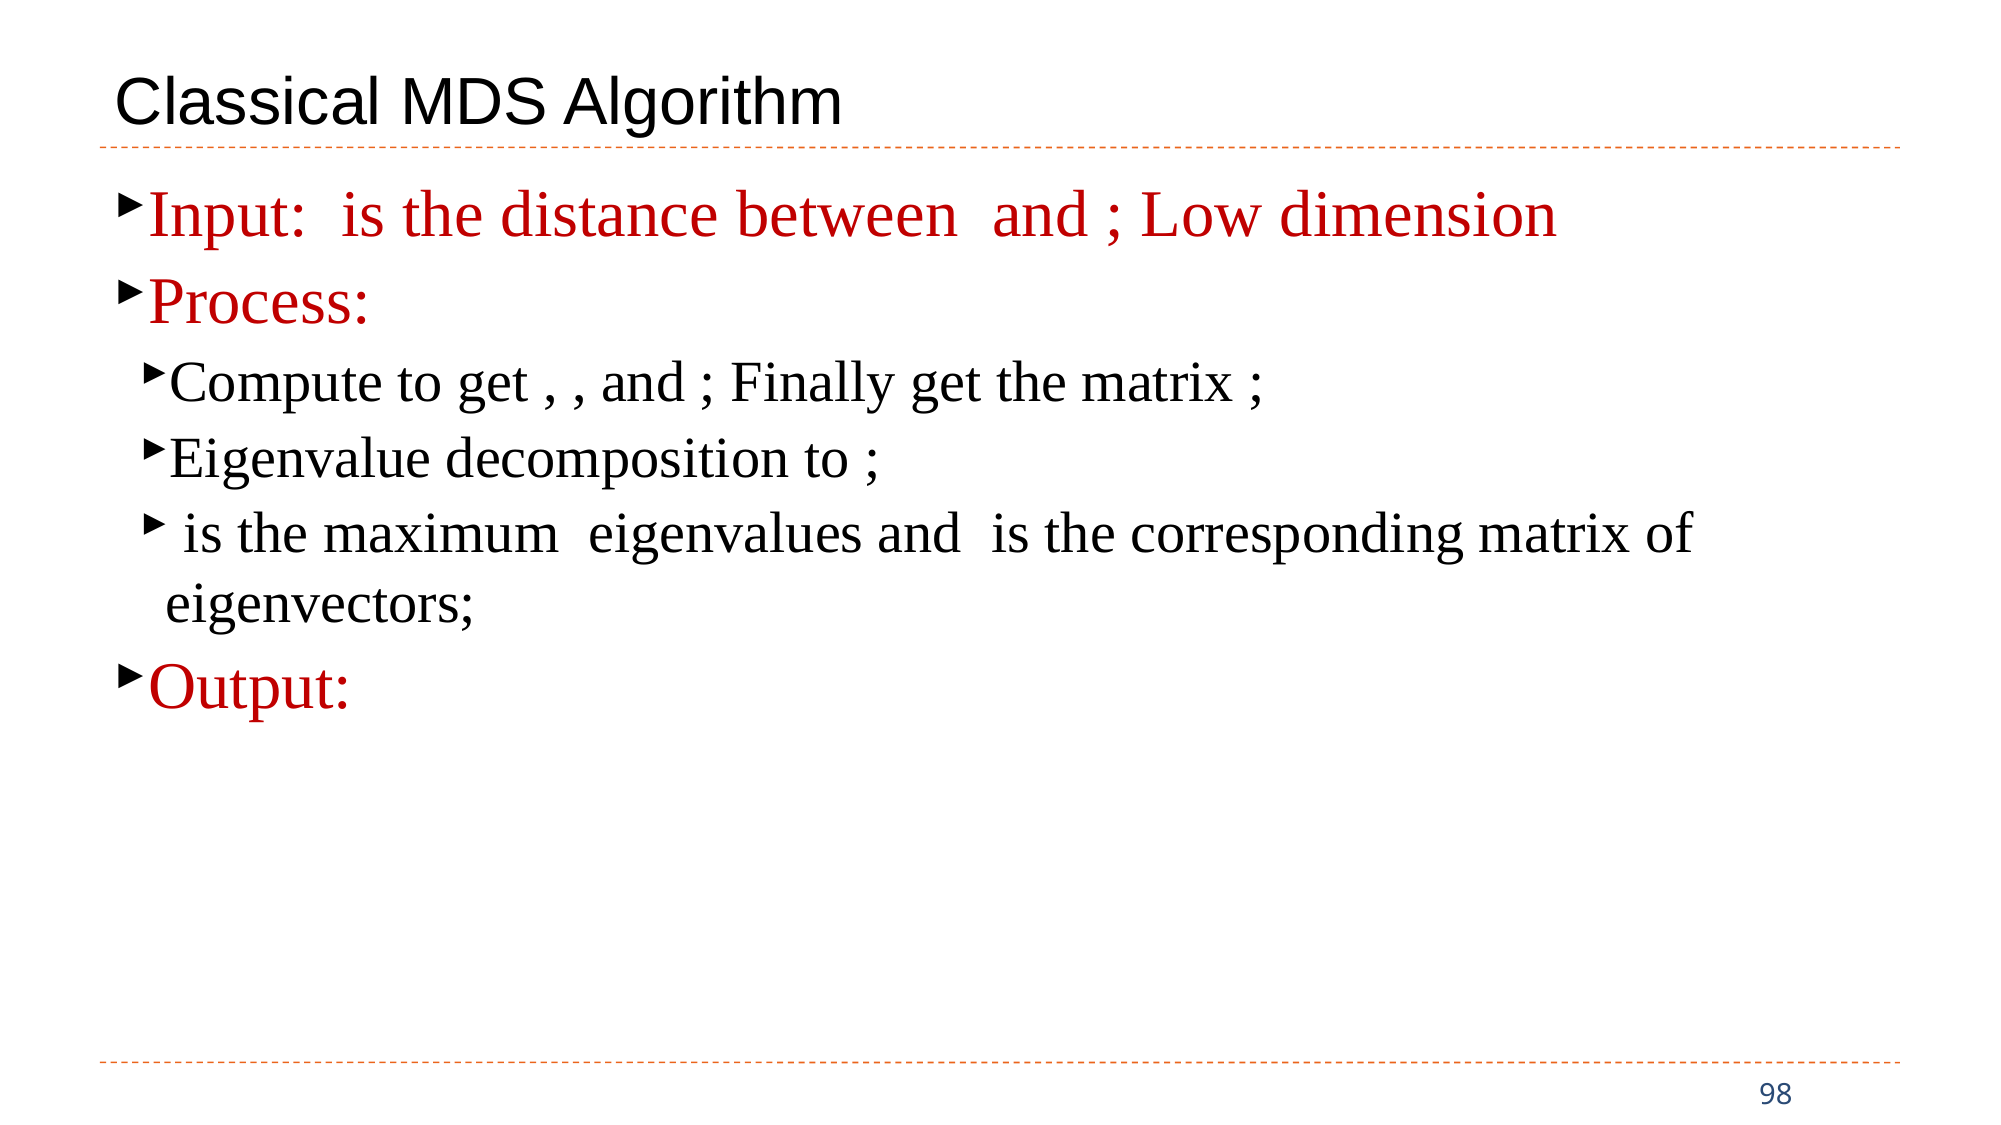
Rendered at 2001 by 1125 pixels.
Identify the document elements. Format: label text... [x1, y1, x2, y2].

title Classical MDS Algorithm [99, 24, 1900, 146]
